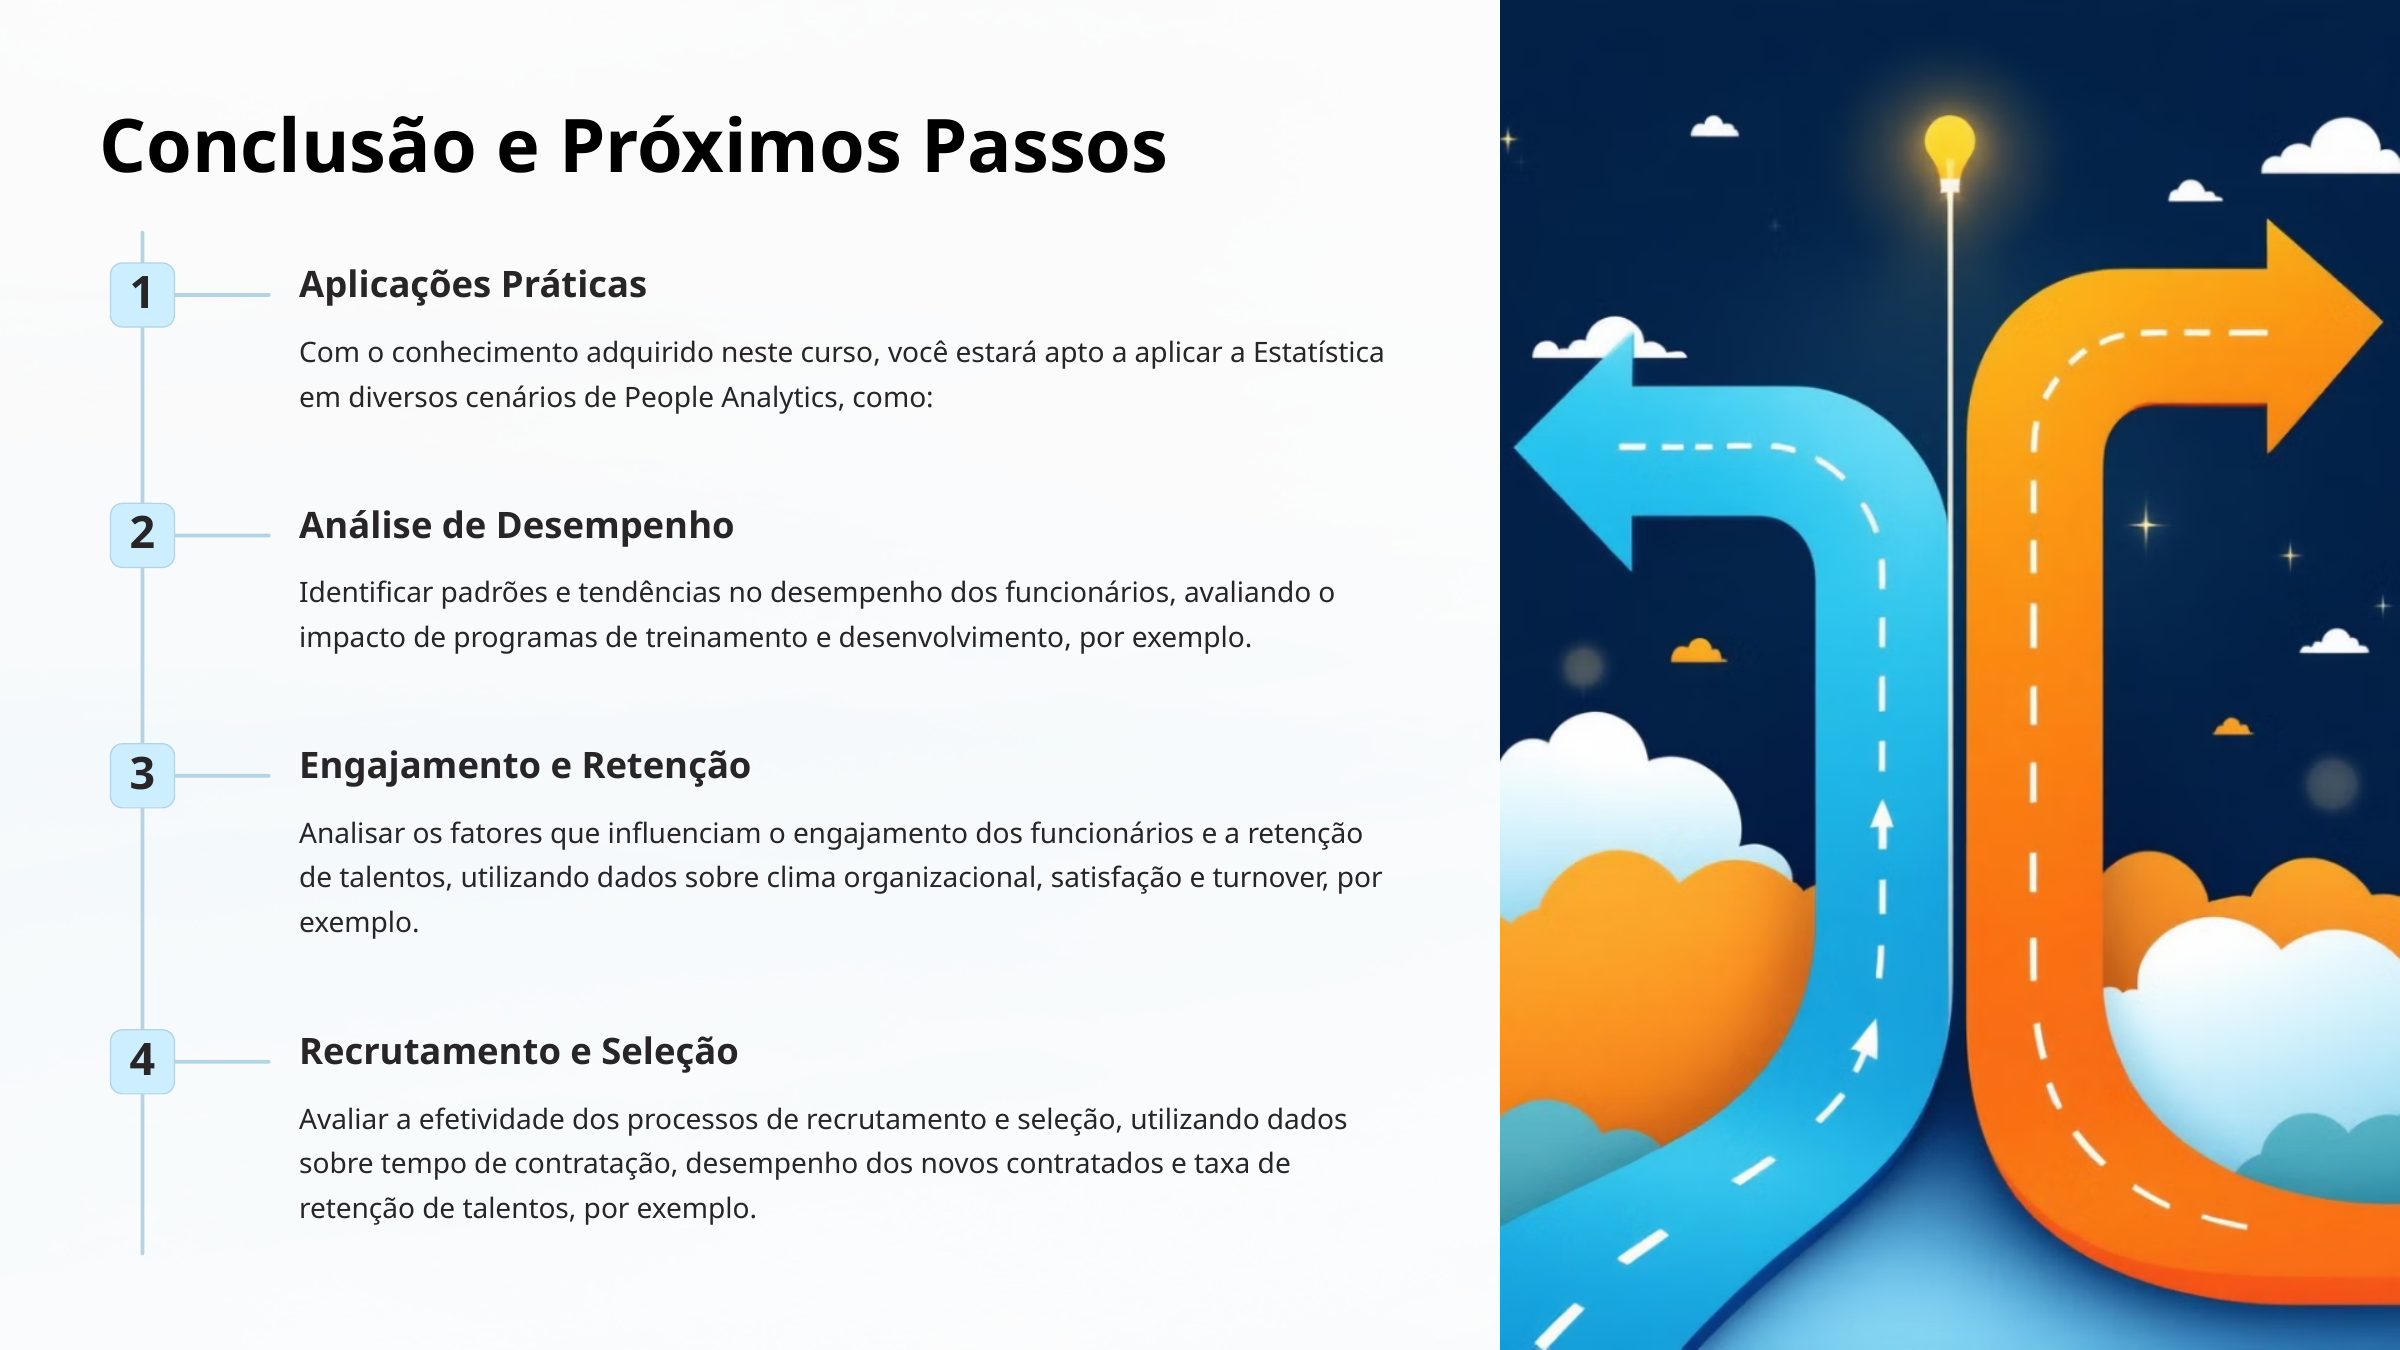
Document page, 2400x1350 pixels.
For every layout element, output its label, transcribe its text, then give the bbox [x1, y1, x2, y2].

text_box Conclusão e Próximos Passos [99, 94, 1101, 189]
text_box Analisar os fatores que influenciam o engajamento dos funcionários e a retenção de talentos, utilizando dados sobre clima organizacional, satisfação e turnover, por exemplo. [299, 803, 1401, 941]
text_box 2 [129, 512, 156, 558]
text_box [140, 328, 145, 503]
text_box [175, 293, 271, 297]
text_box [140, 808, 145, 1029]
picture [1499, 0, 2400, 1350]
text_box [110, 743, 175, 808]
text_box Engajamento e Retenção [299, 740, 719, 787]
text_box [140, 230, 145, 262]
text_box Recrutamento e Seleção [299, 1026, 709, 1073]
text_box Com o conhecimento adquirido neste curso, você estará apto a aplicar a Estatística em diversos cenários de People Analytics, como: [299, 323, 1401, 415]
text_box Análise de Desempenho [299, 499, 710, 547]
text_box Aplicações Práticas [299, 259, 673, 307]
text_box Avaliar a efetividade dos processos de recrutamento e seleção, utilizando dados sobre tempo de contratação, desempenho dos novos contratados e taxa de retenção de talentos, por exemplo. [299, 1090, 1401, 1227]
text_box [110, 262, 175, 328]
text_box [175, 533, 271, 538]
text_box [110, 1029, 175, 1094]
text_box 4 [130, 1039, 155, 1085]
text_box 3 [129, 753, 156, 799]
text_box [175, 773, 271, 778]
text_box [175, 1059, 271, 1064]
text_box [140, 568, 145, 743]
text_box [140, 1094, 145, 1256]
text_box 1 [132, 272, 153, 318]
text_box Identificar padrões e tendências no desempenho dos funcionários, avaliando o impacto de programas de treinamento e desenvolvimento, por exemplo. [299, 563, 1401, 655]
text_box [110, 503, 175, 568]
